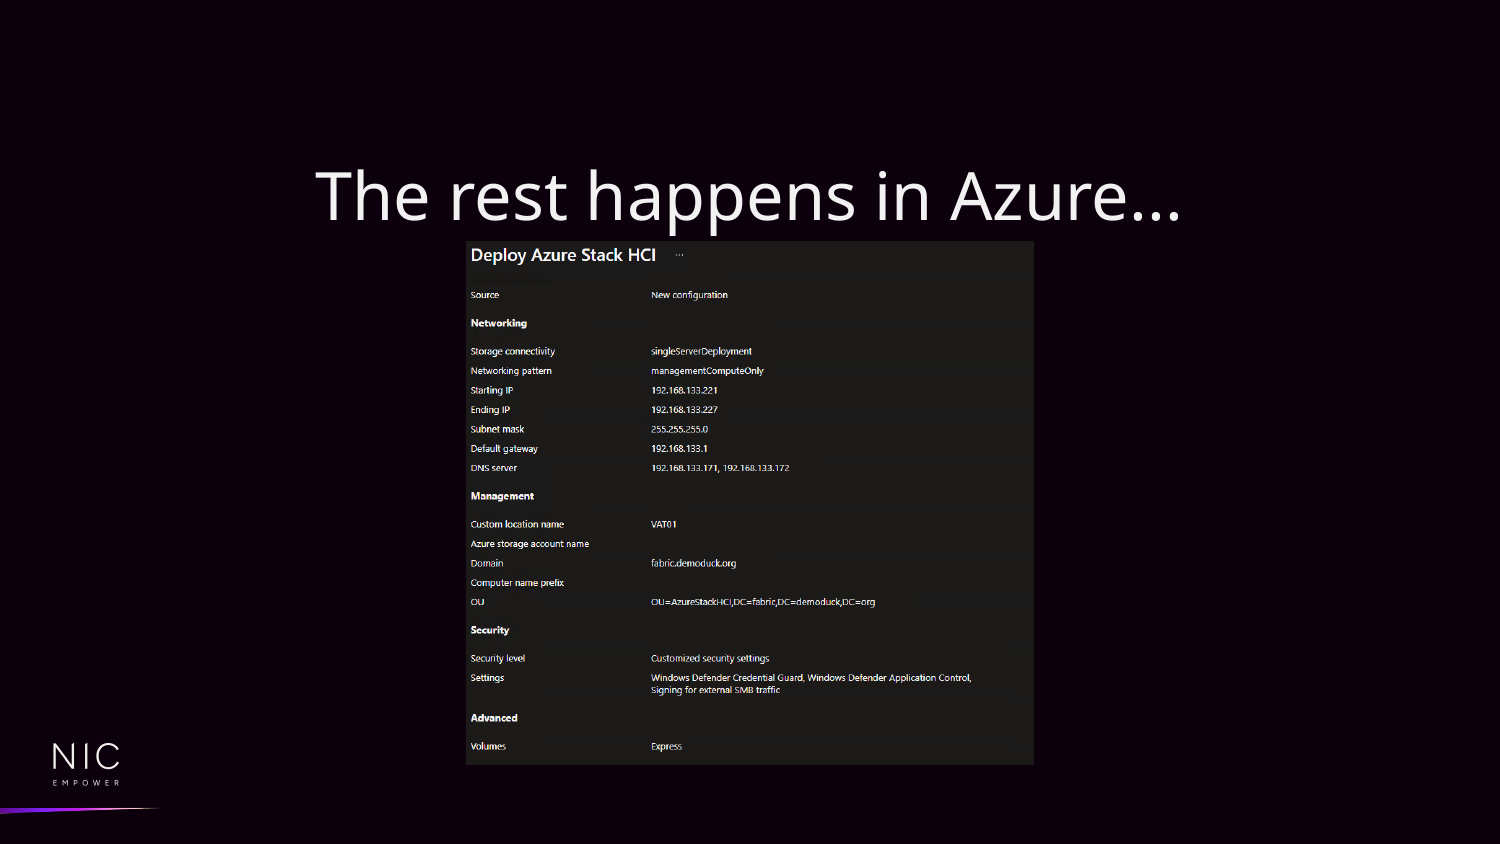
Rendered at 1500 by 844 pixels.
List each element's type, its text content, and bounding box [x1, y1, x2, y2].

title The rest happens in Azure... [75, 91, 1425, 242]
picture [0, 740, 160, 816]
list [466, 240, 1034, 766]
